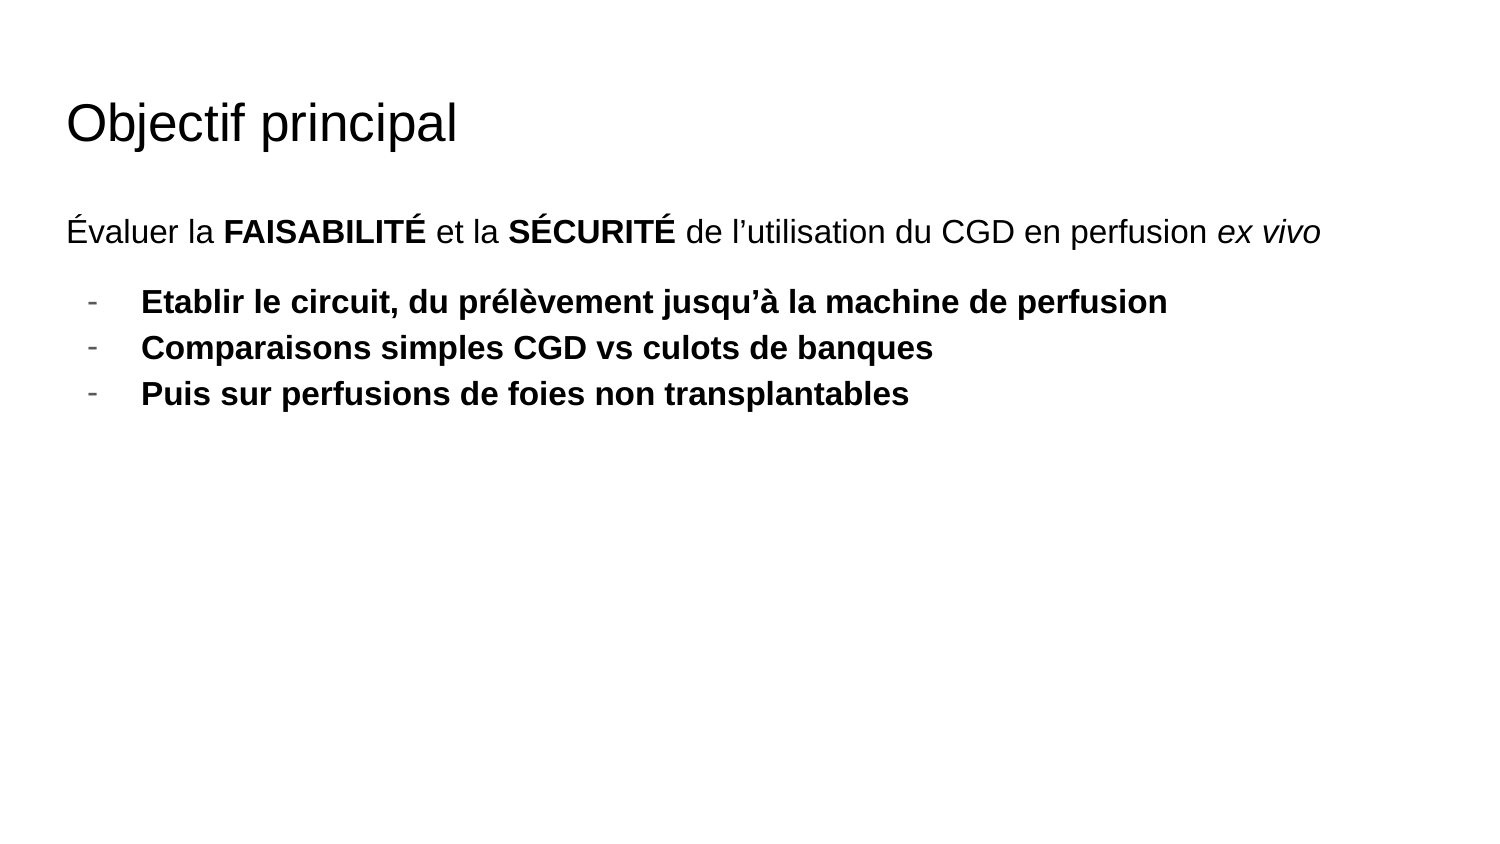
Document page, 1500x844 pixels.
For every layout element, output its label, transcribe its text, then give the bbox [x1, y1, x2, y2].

title Objectif principal [51, 72, 1449, 167]
list Évaluer la FAISABILITÉ et la SÉCURITÉ de l’utilisation du CGD en perfusion ex vivo Etablir le circuit, du prélèvement jusqu’à la machine de perfusion Comparaisons simples CGD vs culots de banques Puis sur perfusions de foies non transplantables [51, 189, 1472, 750]
